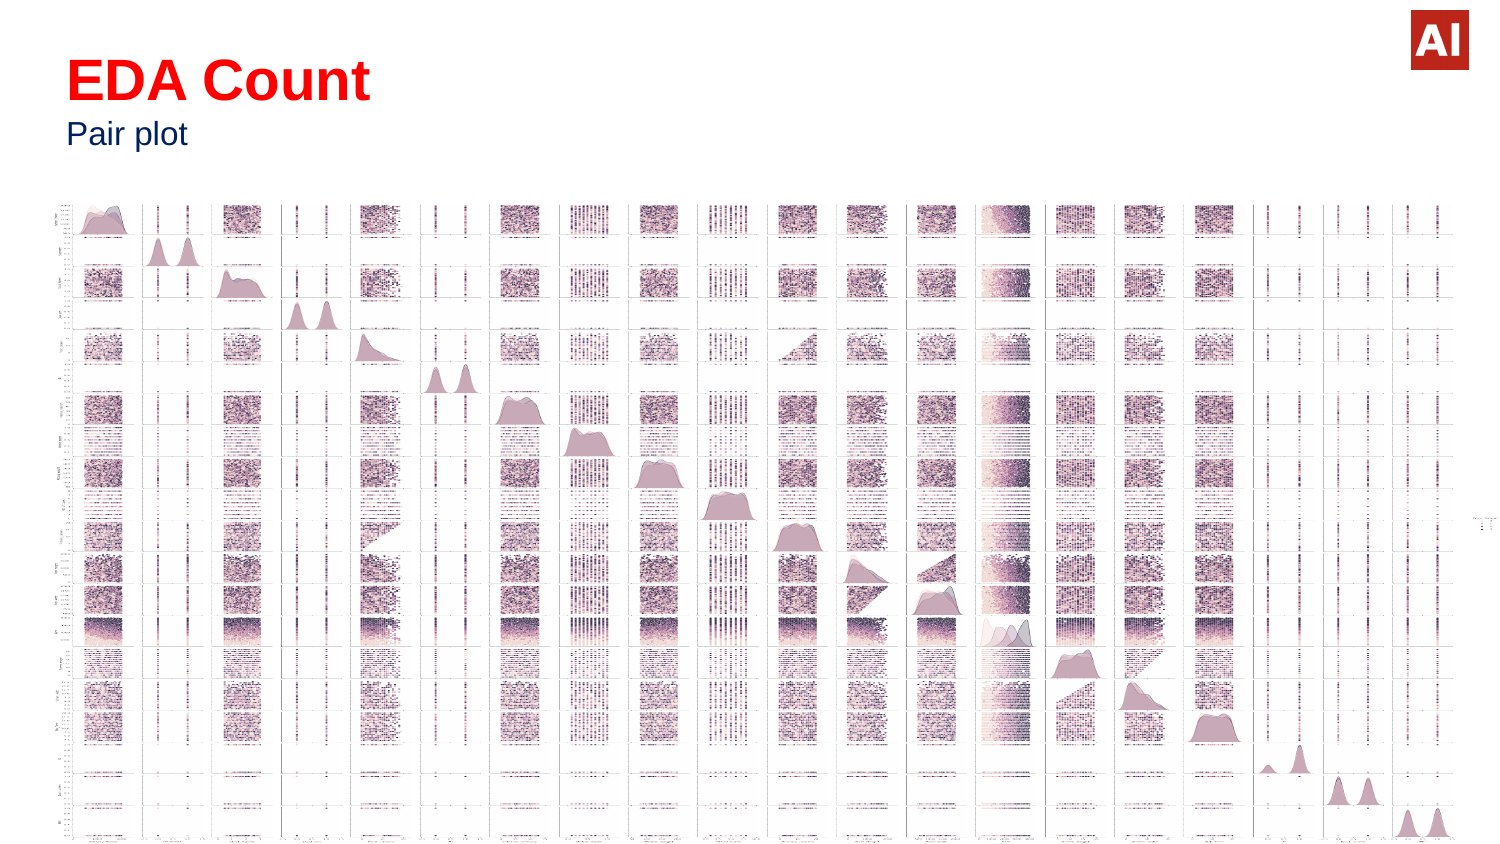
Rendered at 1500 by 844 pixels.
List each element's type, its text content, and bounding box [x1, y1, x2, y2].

picture [1411, 10, 1469, 70]
picture [50, 202, 1500, 844]
title EDA Count Pair plot [51, 72, 1449, 167]
